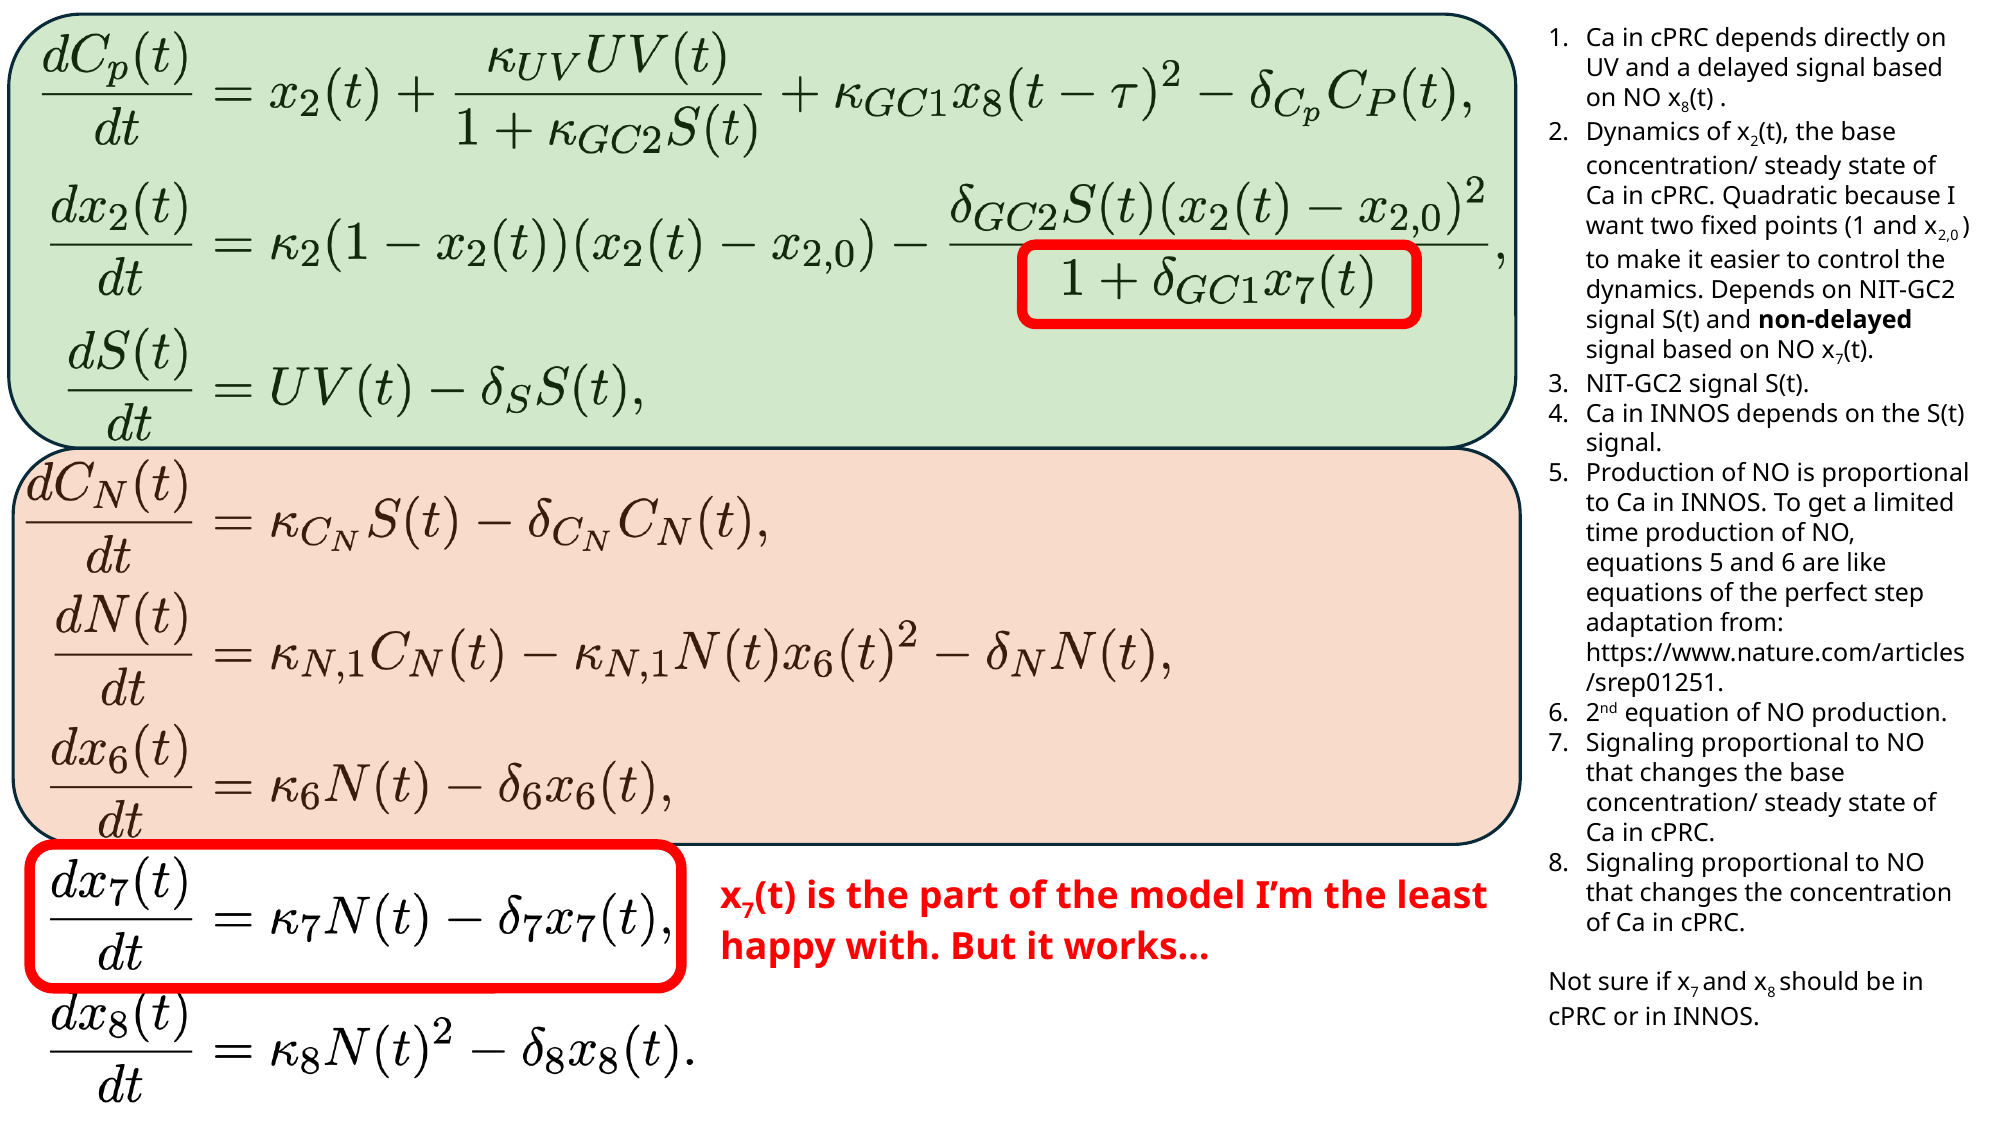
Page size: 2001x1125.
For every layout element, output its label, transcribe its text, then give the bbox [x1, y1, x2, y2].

picture [4, 1, 1531, 1125]
text_box Ca in cPRC depends directly on UV and a delayed signal based on NO x8(t) . Dynamics of x2(t), the base concentration/ steady state of Ca in cPRC. Quadratic because I want two fixed points (1 and x2,0 ) to make it easier to control the dynamics. Depends on NIT-GC2 signal S(t) and non-delayed signal based on NO x7(t). NIT-GC2 signal S(t). Ca in INNOS depends on the S(t) signal. Production of NO is proportional to Ca in INNOS. To get a limited time production of NO, equations 5 and 6 are like equations of the perfect step adaptation from: https://www.nature.com/articles/srep01251. 2nd equation of NO production. Signaling proportional to NO that changes the base concentration/ steady state of Ca in cPRC. Signaling proportional to NO that changes the concentration of Ca in cPRC. Not sure if x7 and x8 should be in cPRC or in INNOS. [1533, 14, 1987, 1038]
